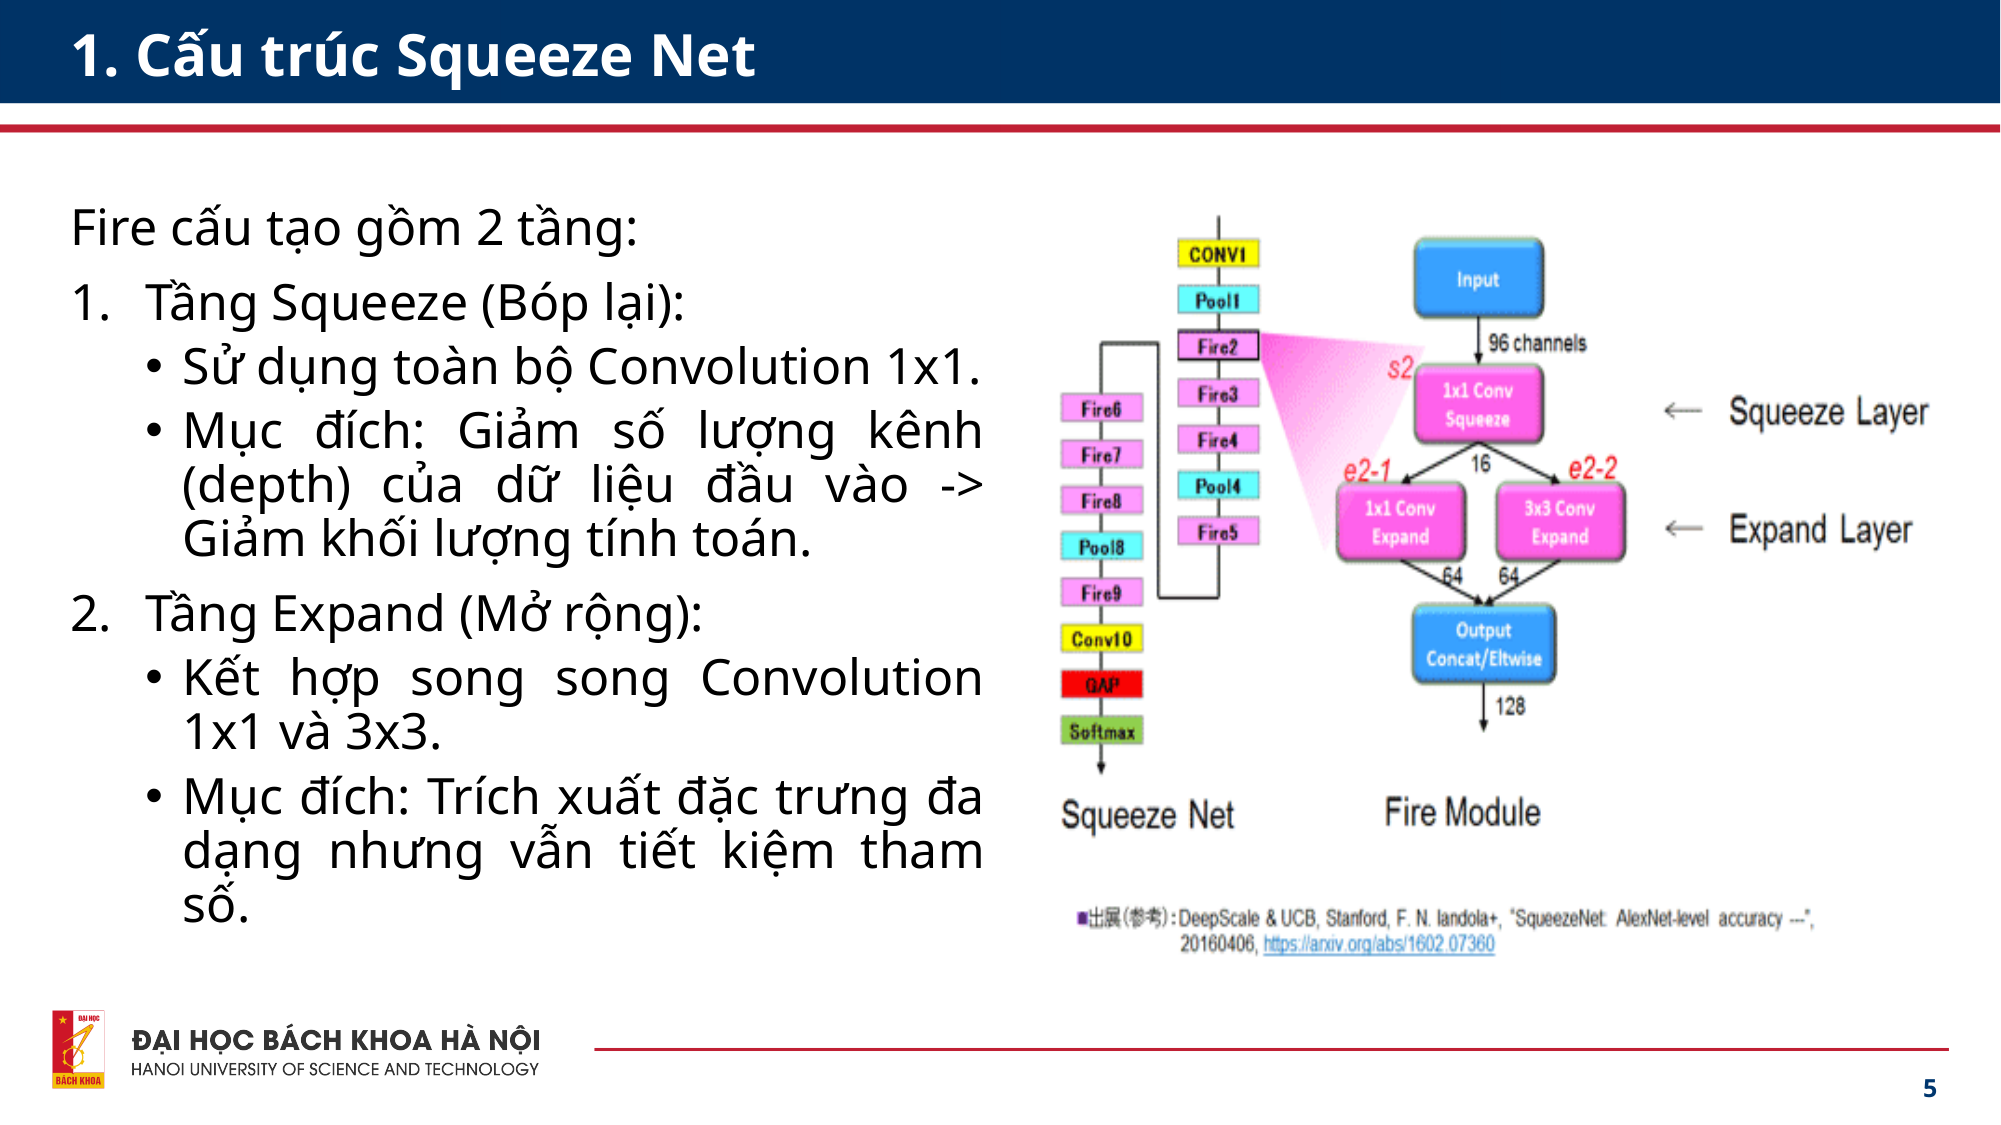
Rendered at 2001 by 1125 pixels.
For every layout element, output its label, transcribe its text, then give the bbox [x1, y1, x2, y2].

title 1. Cấu trúc Squeeze Net [55, 18, 1945, 90]
list Fire cấu tạo gồm 2 tầng: Tầng Squeeze (Bóp lại): Sử dụng toàn bộ Convolution 1x1. Mục đích: Giảm số lượng kênh (depth) của dữ liệu đầu vào -> Giảm khối lượng tính toán. Tầng Expand (Mở rộng): Kết hợp song song Convolution 1x1 và 3x3. Mục đích: Trích xuất đặc trưng đa dạng nhưng vẫn tiết kiệm tham số. [55, 194, 1000, 1000]
slide_number 5 [1502, 1065, 1953, 1125]
picture [0, 0, 2001, 1125]
